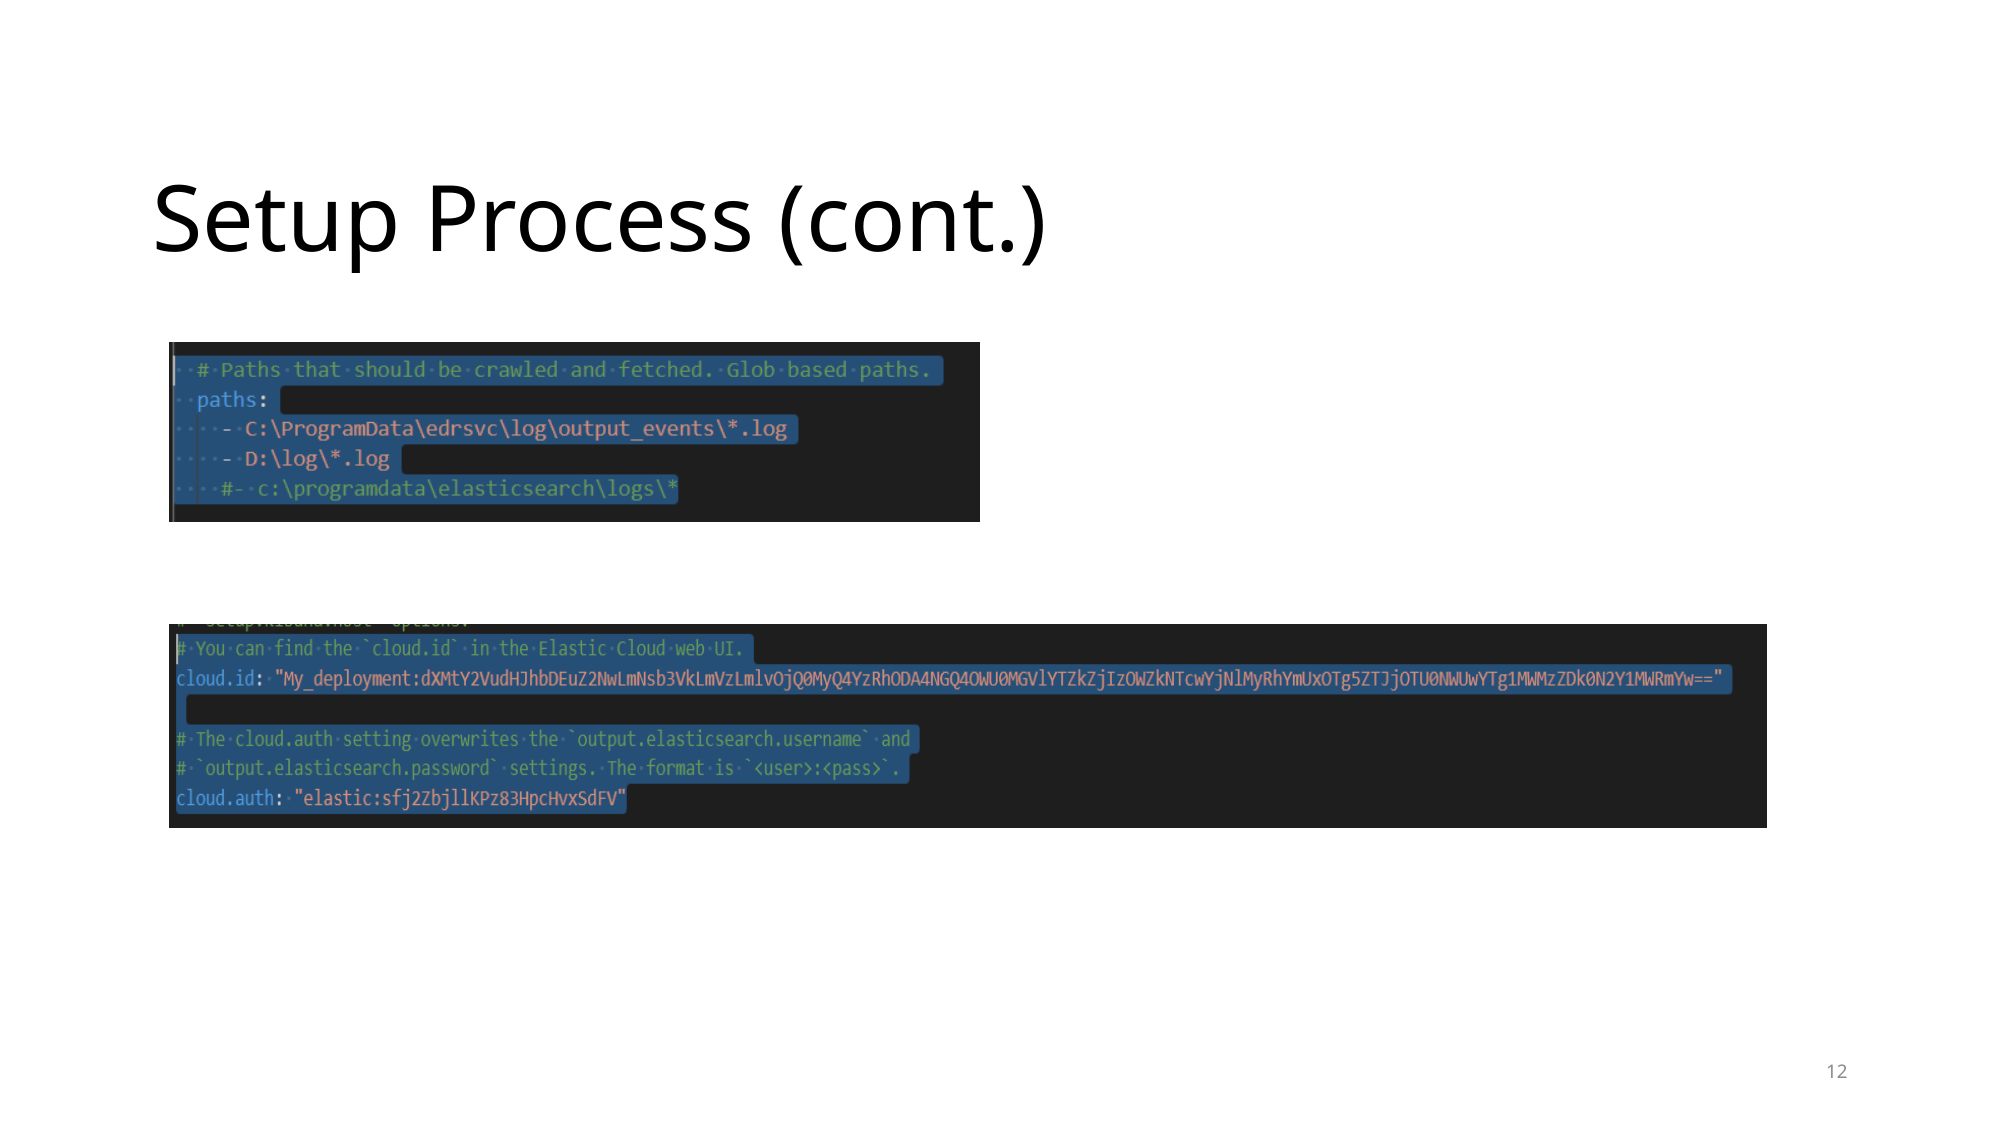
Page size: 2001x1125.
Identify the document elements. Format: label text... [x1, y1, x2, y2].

title Setup Process (cont.) [137, 59, 1863, 278]
picture [169, 624, 1767, 828]
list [169, 342, 980, 523]
slide_number 12 [1412, 1042, 1863, 1103]
